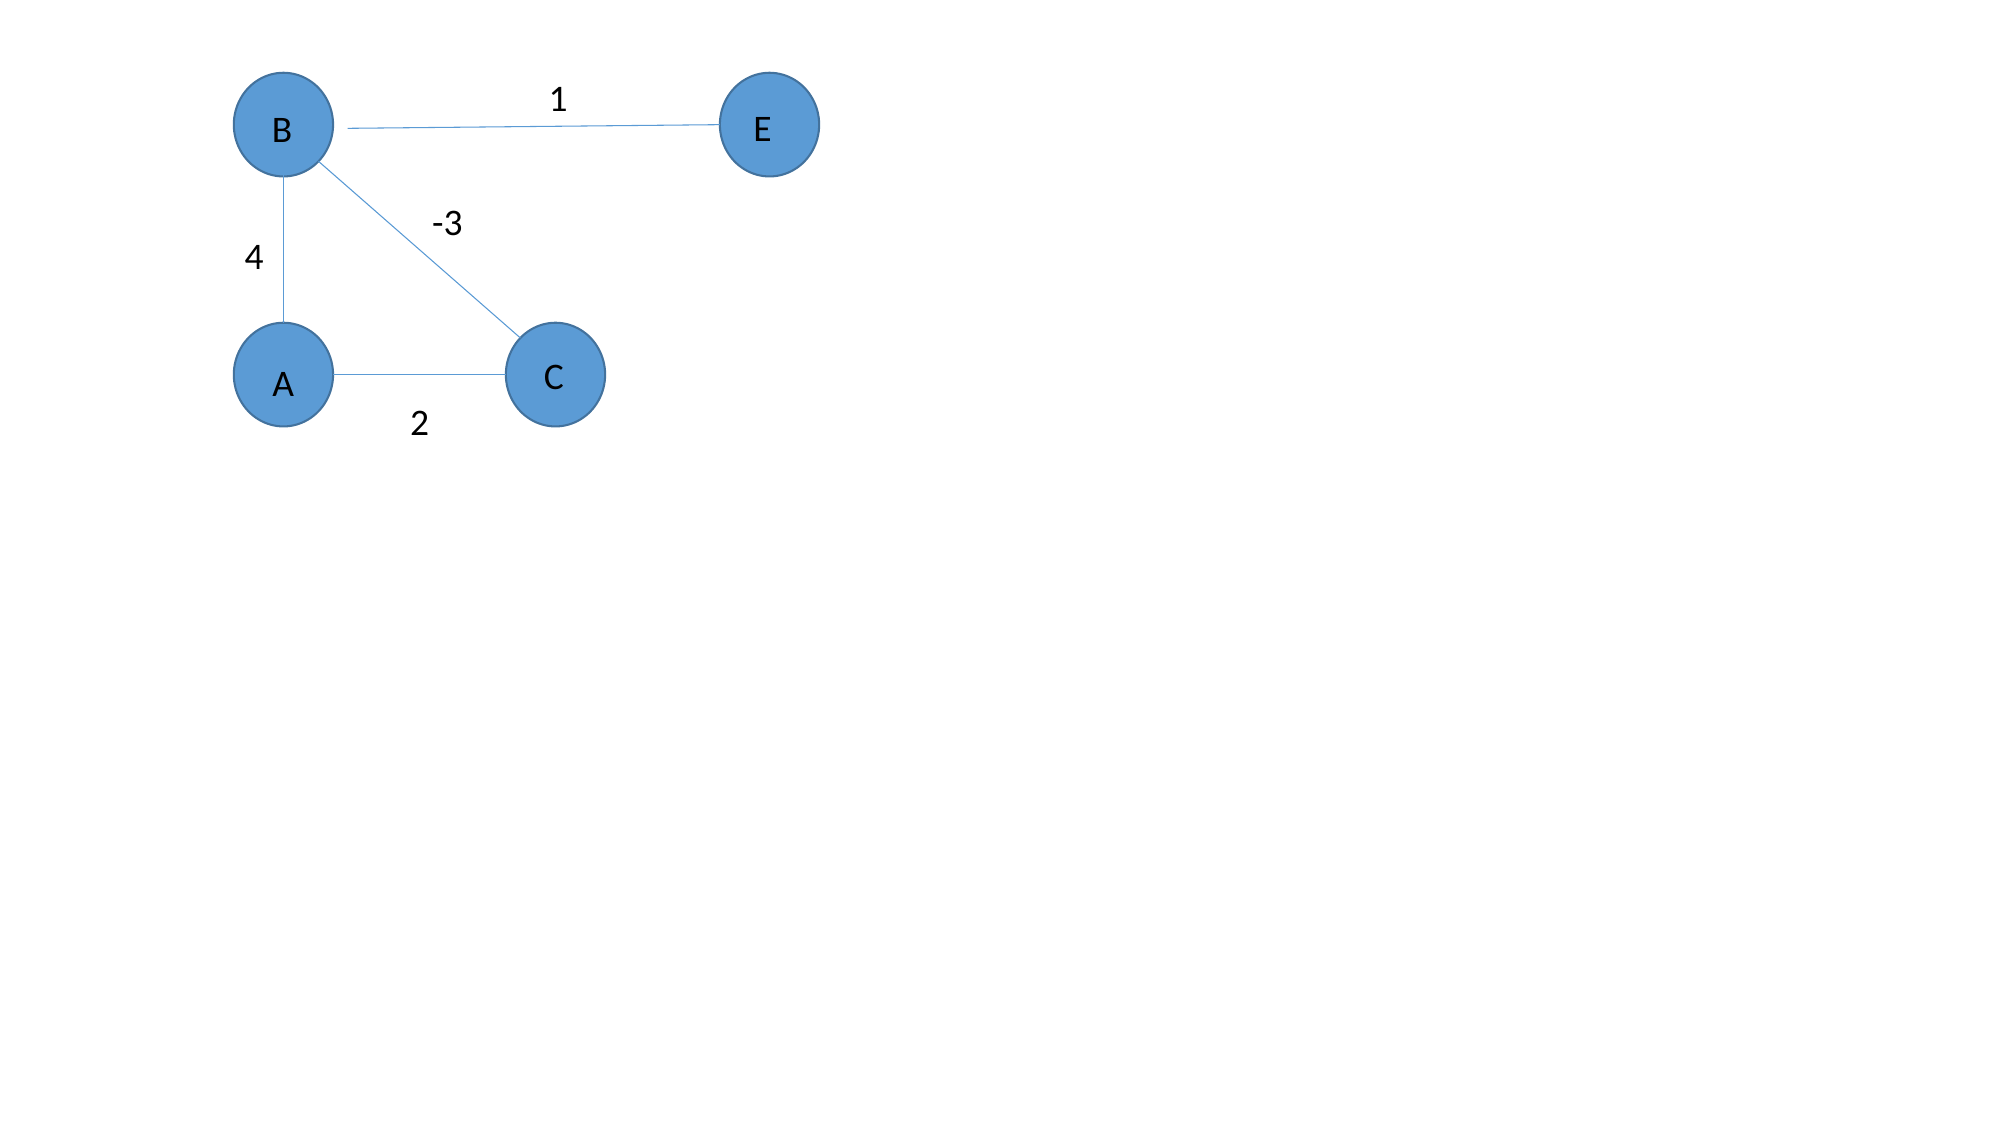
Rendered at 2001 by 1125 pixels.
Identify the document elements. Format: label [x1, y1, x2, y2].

text_box [229, 66, 820, 451]
